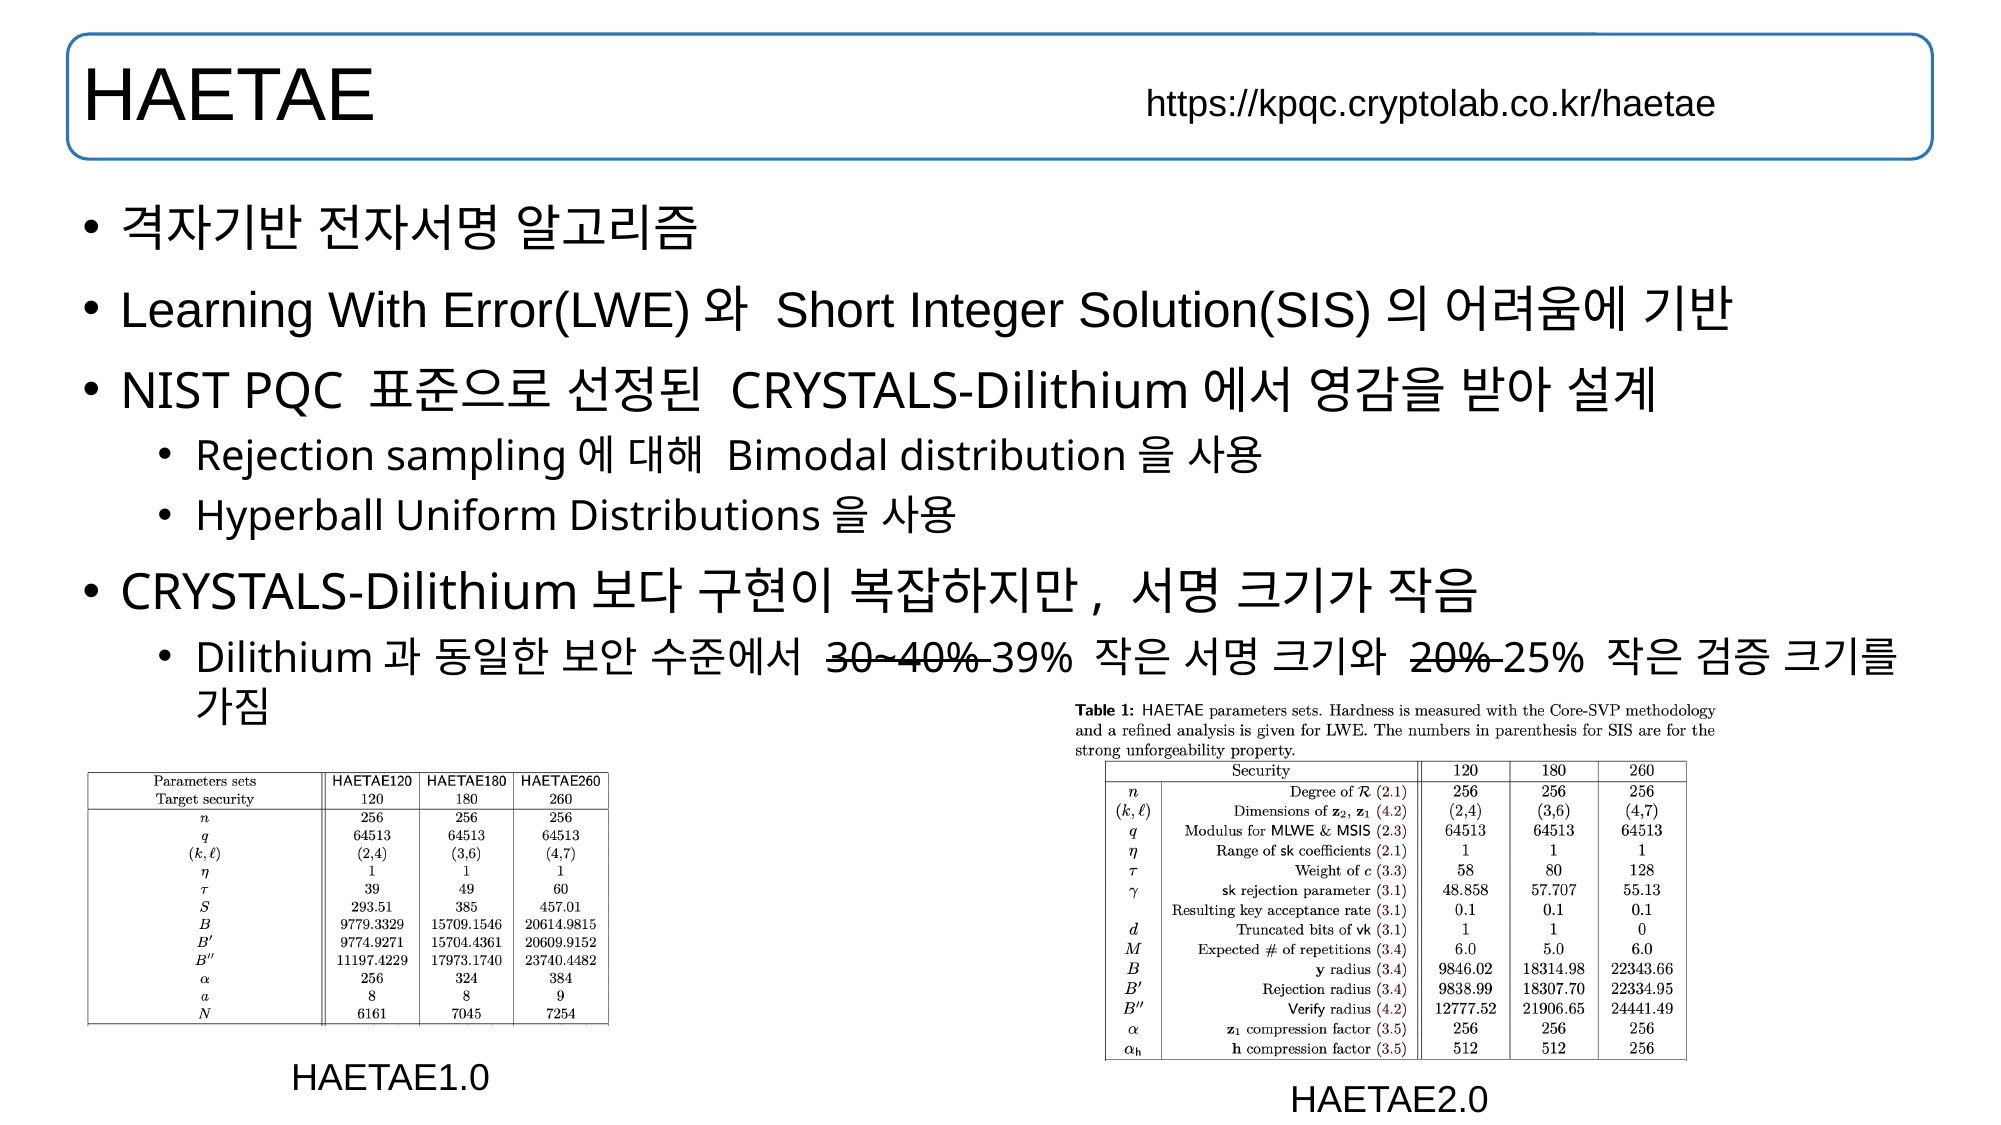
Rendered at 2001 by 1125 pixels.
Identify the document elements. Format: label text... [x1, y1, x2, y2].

text_box HAETAE1.0 [47, 1045, 735, 1106]
text_box https://kpqc.cryptolab.co.kr/haetae [1131, 71, 1837, 132]
picture [1051, 682, 1723, 1061]
picture [46, 750, 622, 1026]
list 격자기반 전자서명 알고리즘 Learning With Error(LWE)와 Short Integer Solution(SIS)의 어려움에 기반 NIST PQC 표준으로 선정된 CRYSTALS-Dilithium에서 영감을 받아 설계 Rejection sampling에 대해 Bimodal distribution을 사용 Hyperball Uniform Distributions을 사용 CRYSTALS-Dilithium보다 구현이 복잡하지만, 서명 크기가 작음 Dilithium과 동일한 보안 수준에서 30~40% 39% 작은 서명 크기와 20% 25% 작은 검증 크기를 가짐 [67, 189, 1933, 1019]
text_box HAETAE2.0 [1045, 1067, 1733, 1125]
title HAETAE [67, 34, 1933, 160]
